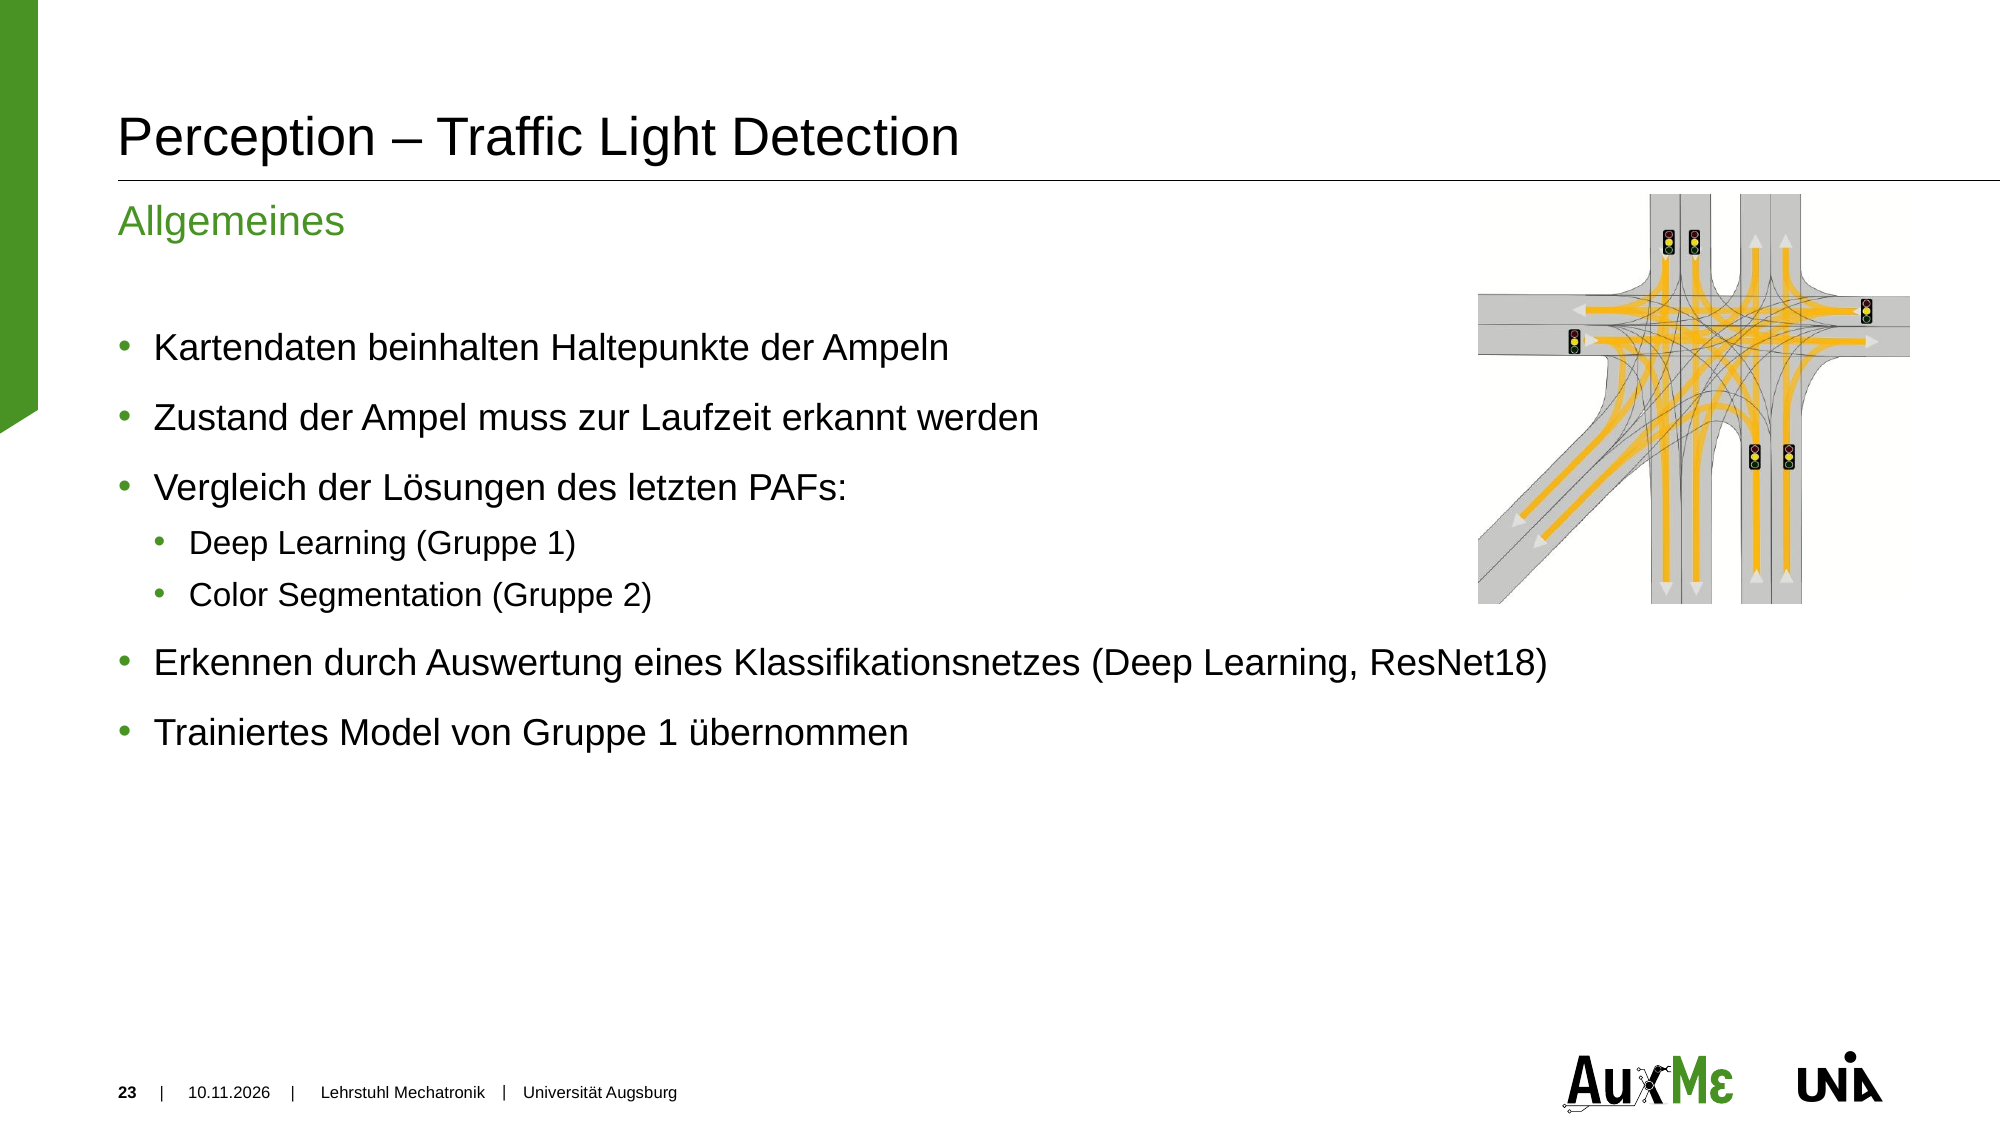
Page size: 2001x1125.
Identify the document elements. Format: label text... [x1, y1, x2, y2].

picture [1798, 1086, 1883, 1102]
slide_number 23 [118, 1066, 171, 1102]
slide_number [188, 1066, 285, 1102]
picture [1477, 194, 1910, 605]
title Perception – Traffic Light Detection [117, 0, 1882, 167]
list Kartendaten beinhalten Haltepunkte der Ampeln Zustand der Ampel muss zur Laufzeit erkannt werden Vergleich der Lösungen des letzten PAFs: Deep Learning (Gruppe 1) Color Segmentation (Gruppe 2) Erkennen durch Auswertung eines Klassifikationsnetzes (Deep Learning, ResNet18) Trainiertes Model von Gruppe 1 übernommen [118, 323, 1883, 1086]
footer Lehrstuhl Mechatronik Universität Augsburg [301, 1066, 1490, 1102]
subtitle Allgemeines [117, 193, 1882, 254]
